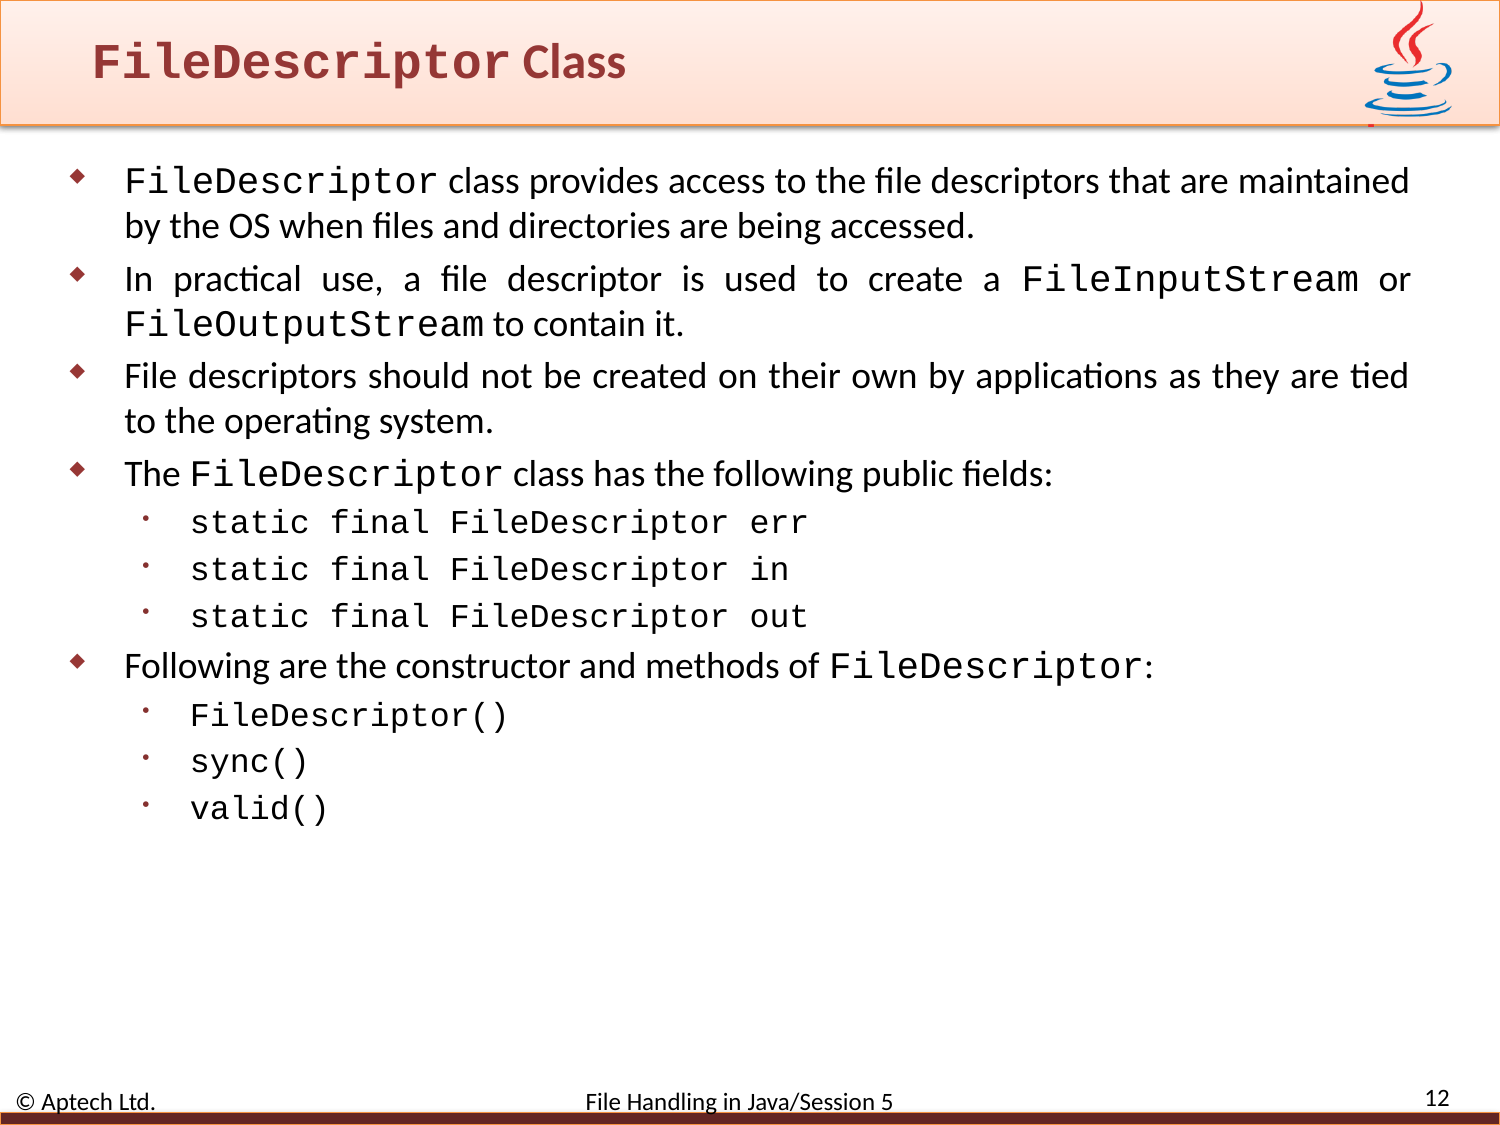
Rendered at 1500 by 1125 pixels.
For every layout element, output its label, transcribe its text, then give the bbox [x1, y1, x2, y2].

footer © Aptech Ltd. File Handling in Java/Session 5 [0, 1087, 1325, 1113]
slide_number 12 [1337, 1082, 1465, 1110]
title FileDescriptor Class [76, 24, 1288, 93]
picture [1362, 0, 1454, 127]
list FileDescriptor class provides access to the file descriptors that are maintained by the OS when files and directories are being accessed. In practical use, a file descriptor is used to create a FileInputStream or FileOutputStream to contain it. File descriptors should not be created on their own by applications as they are tied to the operating system. The FileDescriptor class has the following public fields: static final FileDescriptor err static final FileDescriptor in static final FileDescriptor out Following are the constructor and methods of FileDescriptor: FileDescriptor() sync() valid() [52, 148, 1427, 1070]
